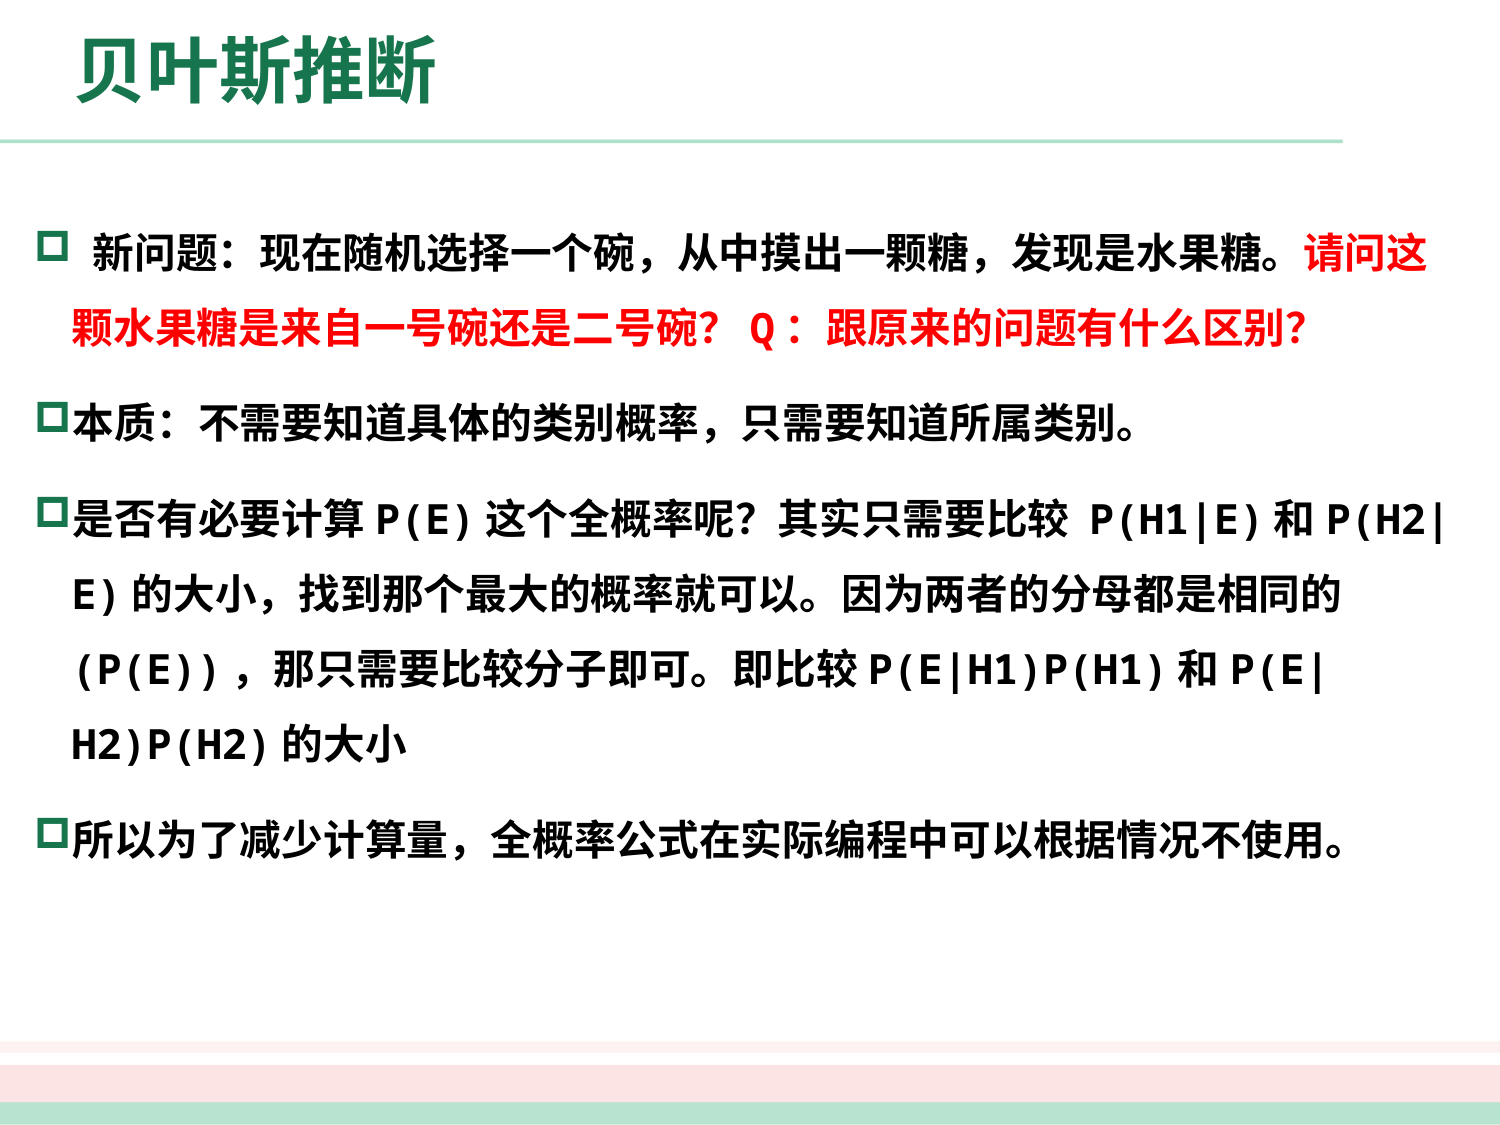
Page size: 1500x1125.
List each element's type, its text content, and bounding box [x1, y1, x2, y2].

list 新问题：现在随机选择一个碗，从中摸出一颗糖，发现是水果糖。请问这颗水果糖是来自一号碗还是二号碗？Q：跟原来的问题有什么区别？ 本质：不需要知道具体的类别概率，只需要知道所属类别。 是否有必要计算P(E)这个全概率呢？其实只需要比较 P(H1|E)和P(H2|E)的大小，找到那个最大的概率就可以。因为两者的分母都是相同的(P(E))，那只需要比较分子即可。即比较P(E|H1)P(H1)和P(E|H2)P(H2)的大小 所以为了减少计算量，全概率公式在实际编程中可以根据情况不使用。 [19, 193, 1474, 1029]
picture [0, 0, 1500, 1125]
text_box 贝叶斯推断 [58, 26, 1353, 121]
